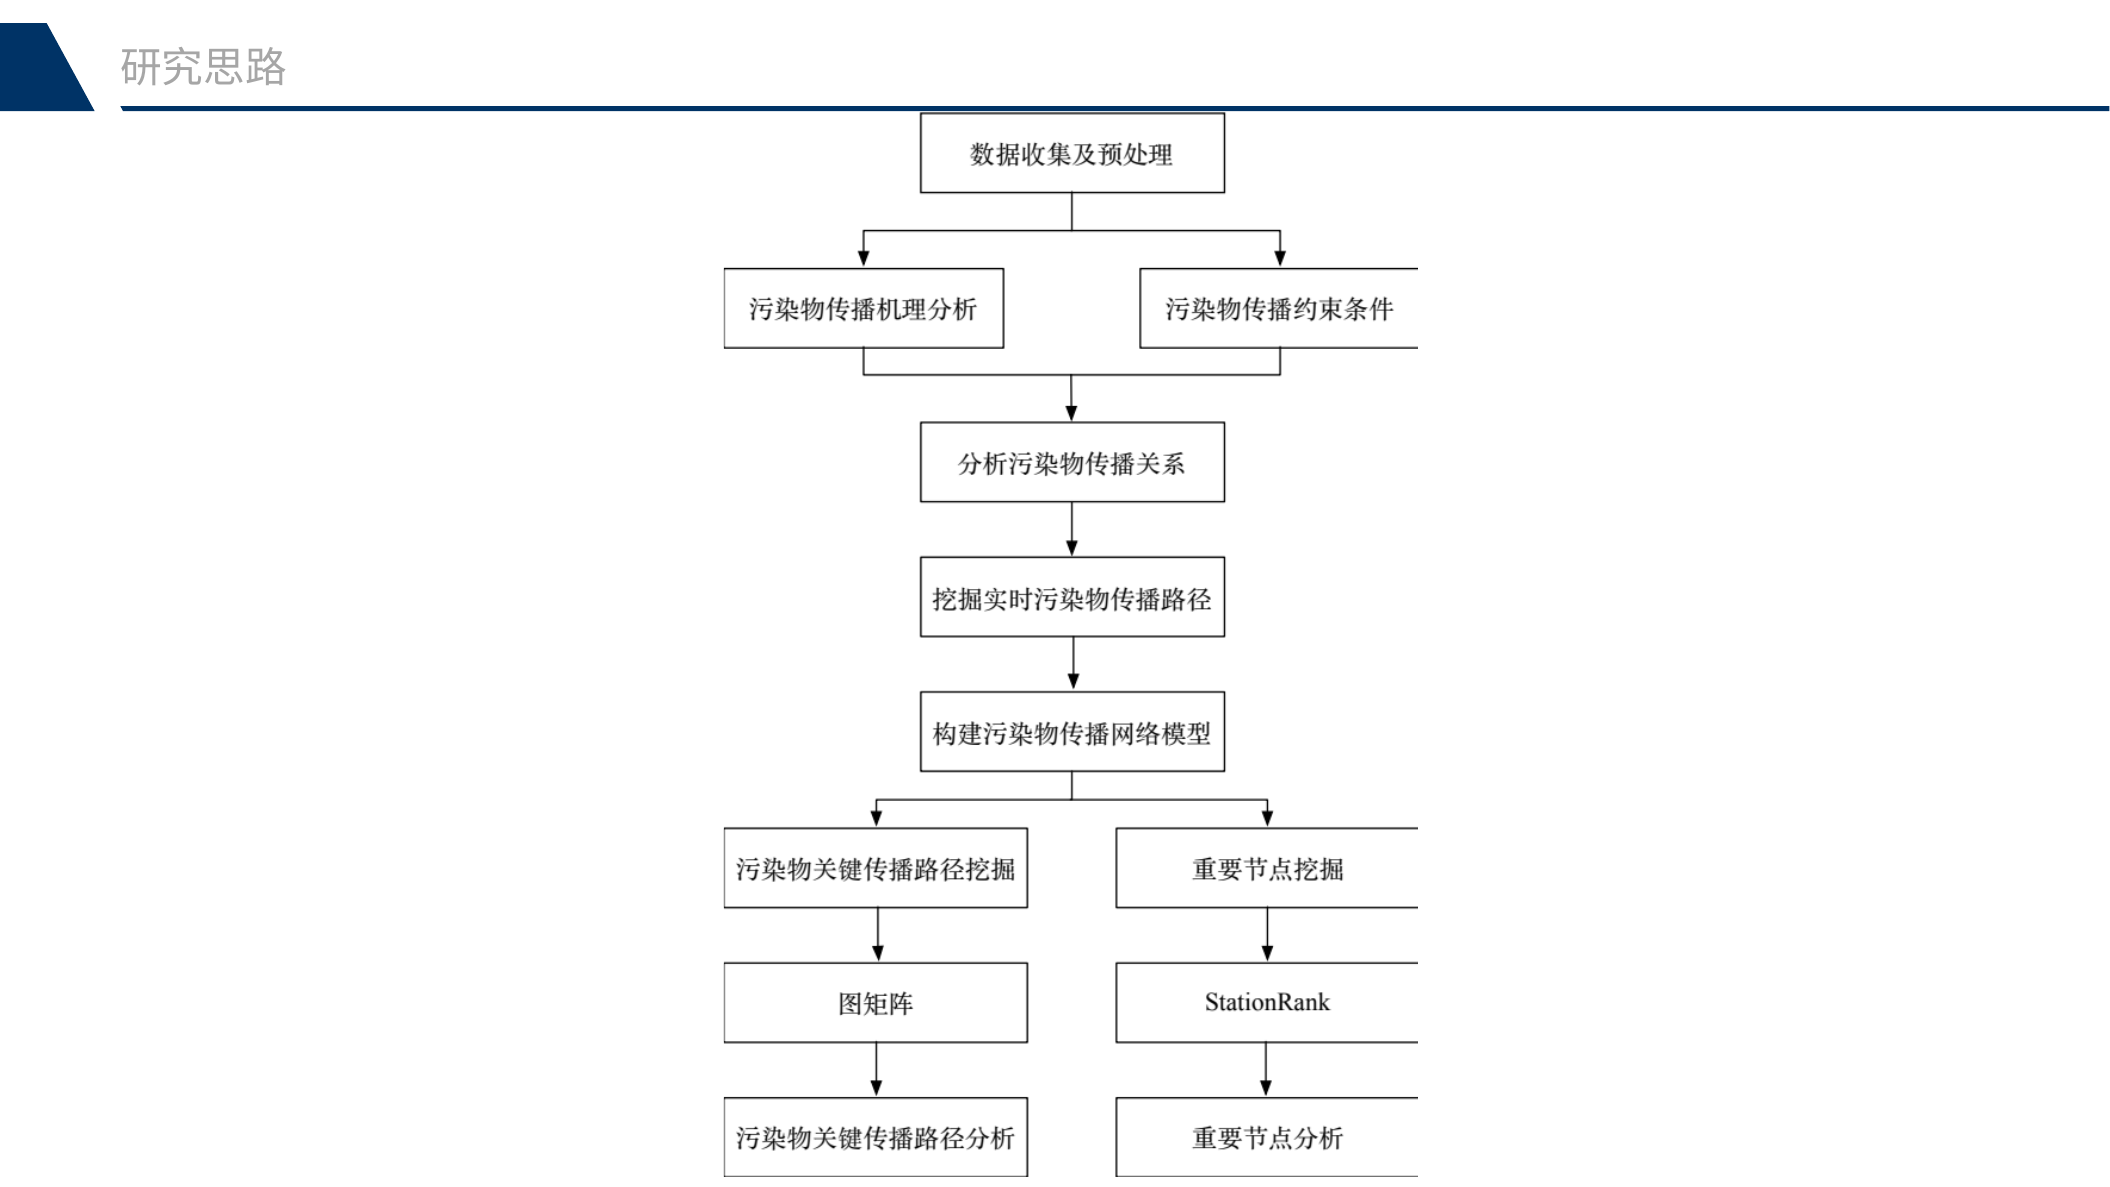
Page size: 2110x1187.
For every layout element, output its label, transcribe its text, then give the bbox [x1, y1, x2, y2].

text_box [0, 22, 97, 113]
text_box [118, 104, 2110, 113]
picture [723, 111, 1419, 1176]
text_box 研究思路 [120, 41, 624, 92]
